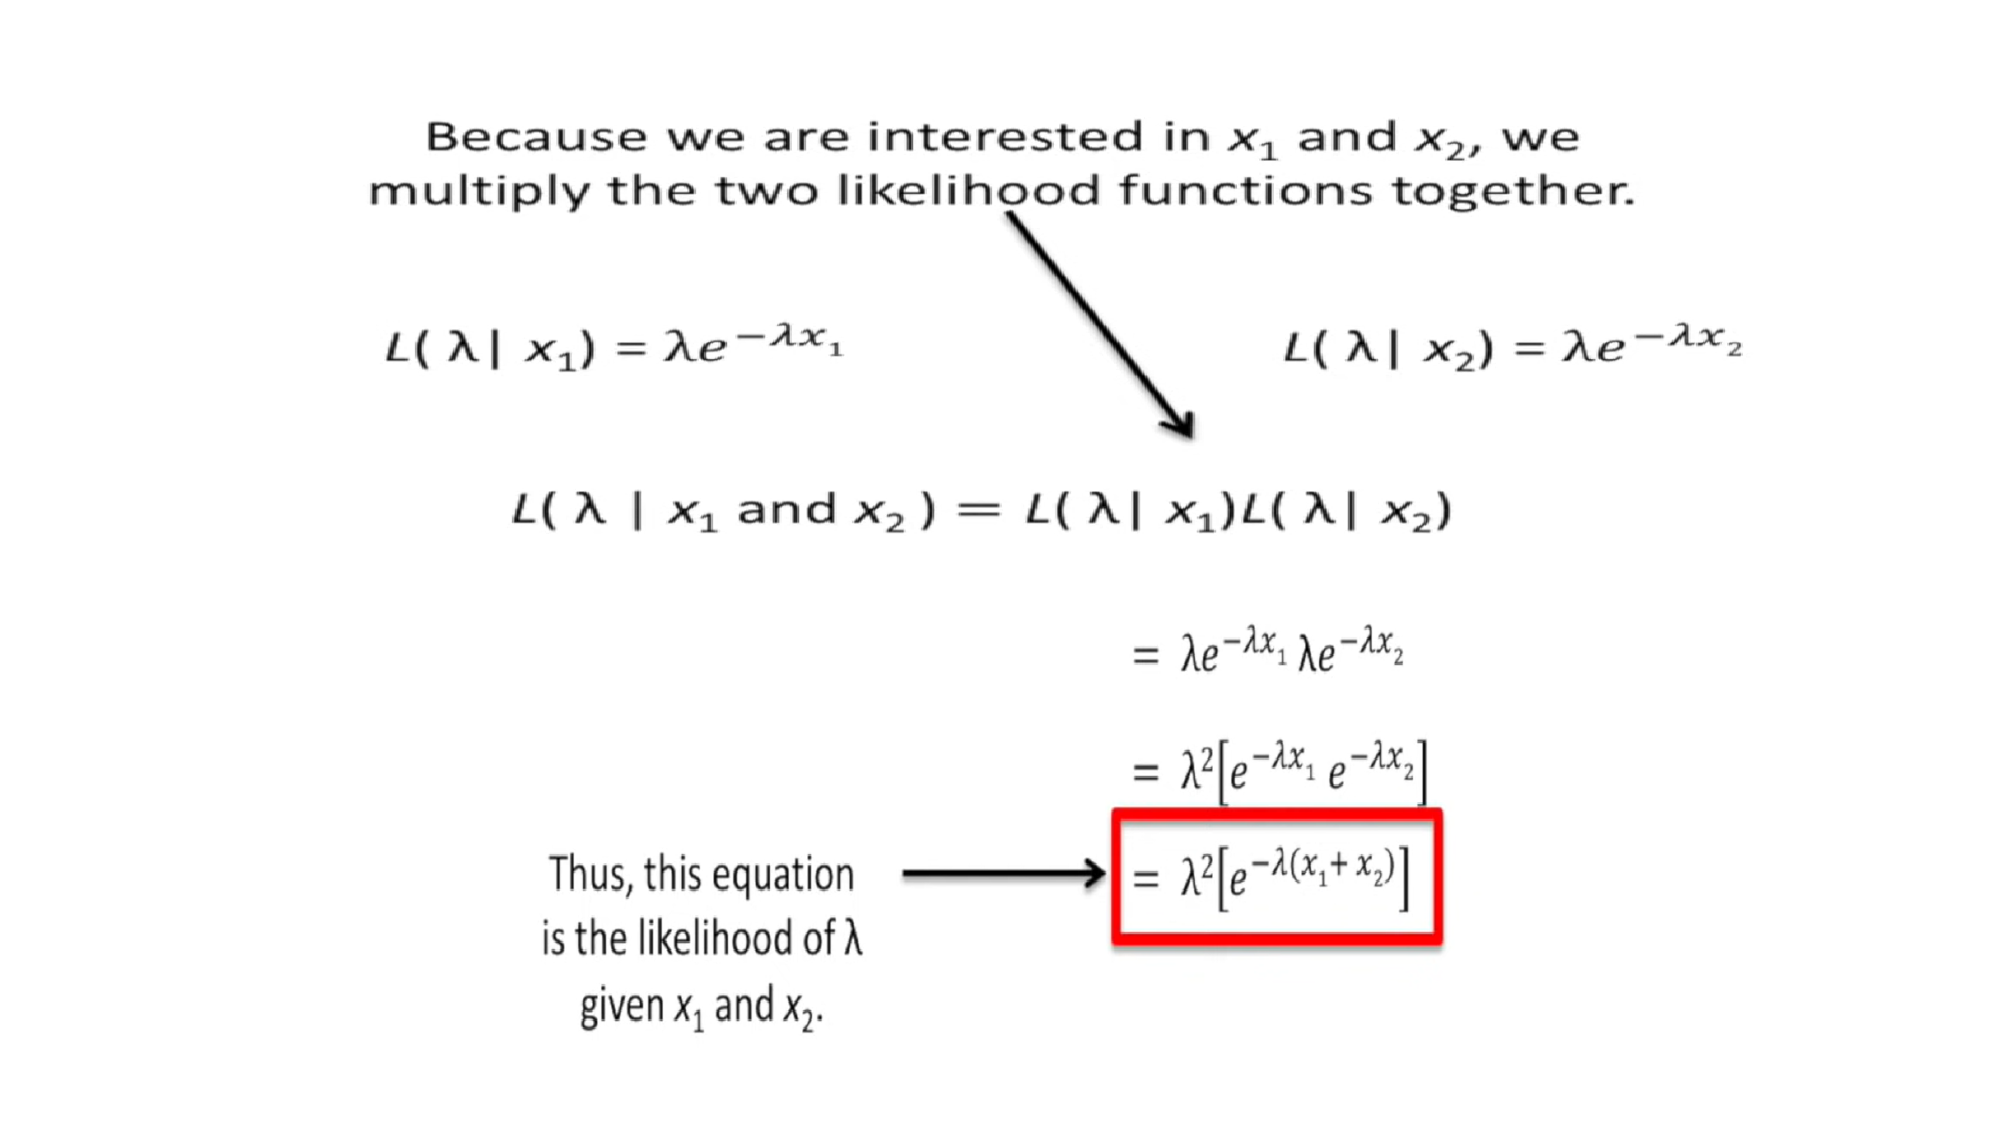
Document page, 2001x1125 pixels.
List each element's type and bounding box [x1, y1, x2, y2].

picture [303, 44, 1811, 1081]
